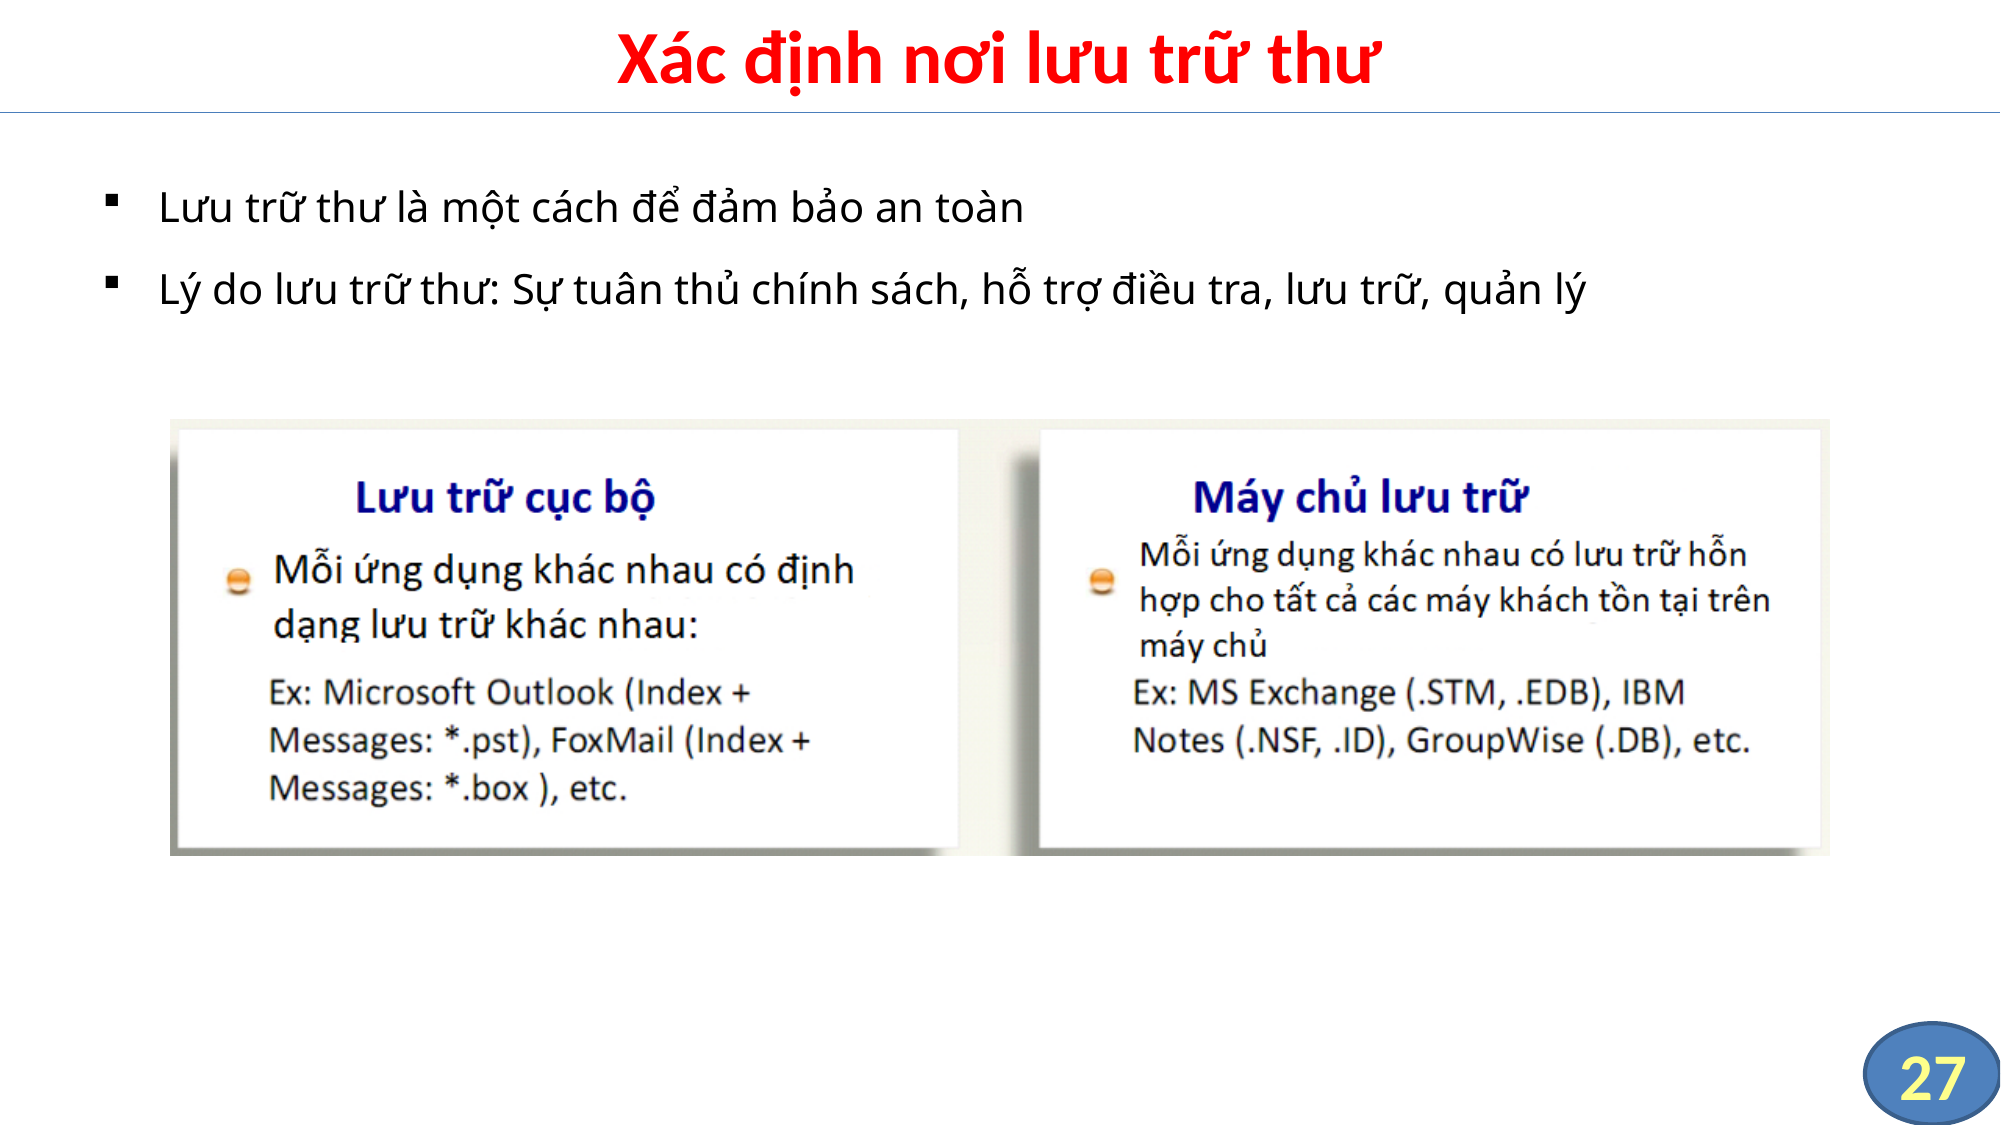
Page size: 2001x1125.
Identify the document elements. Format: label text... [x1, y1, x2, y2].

picture [170, 419, 1830, 856]
text_box Lưu trữ thư là một cách để đảm bảo an toàn Lý do lưu trữ thư: Sự tuân thủ chính sách, hỗ trợ điều tra, lưu trữ, quản lý [87, 166, 1949, 959]
title Xác định nơi lưu trữ thư [0, 0, 2000, 113]
slide_number 27 [1866, 1023, 2000, 1125]
